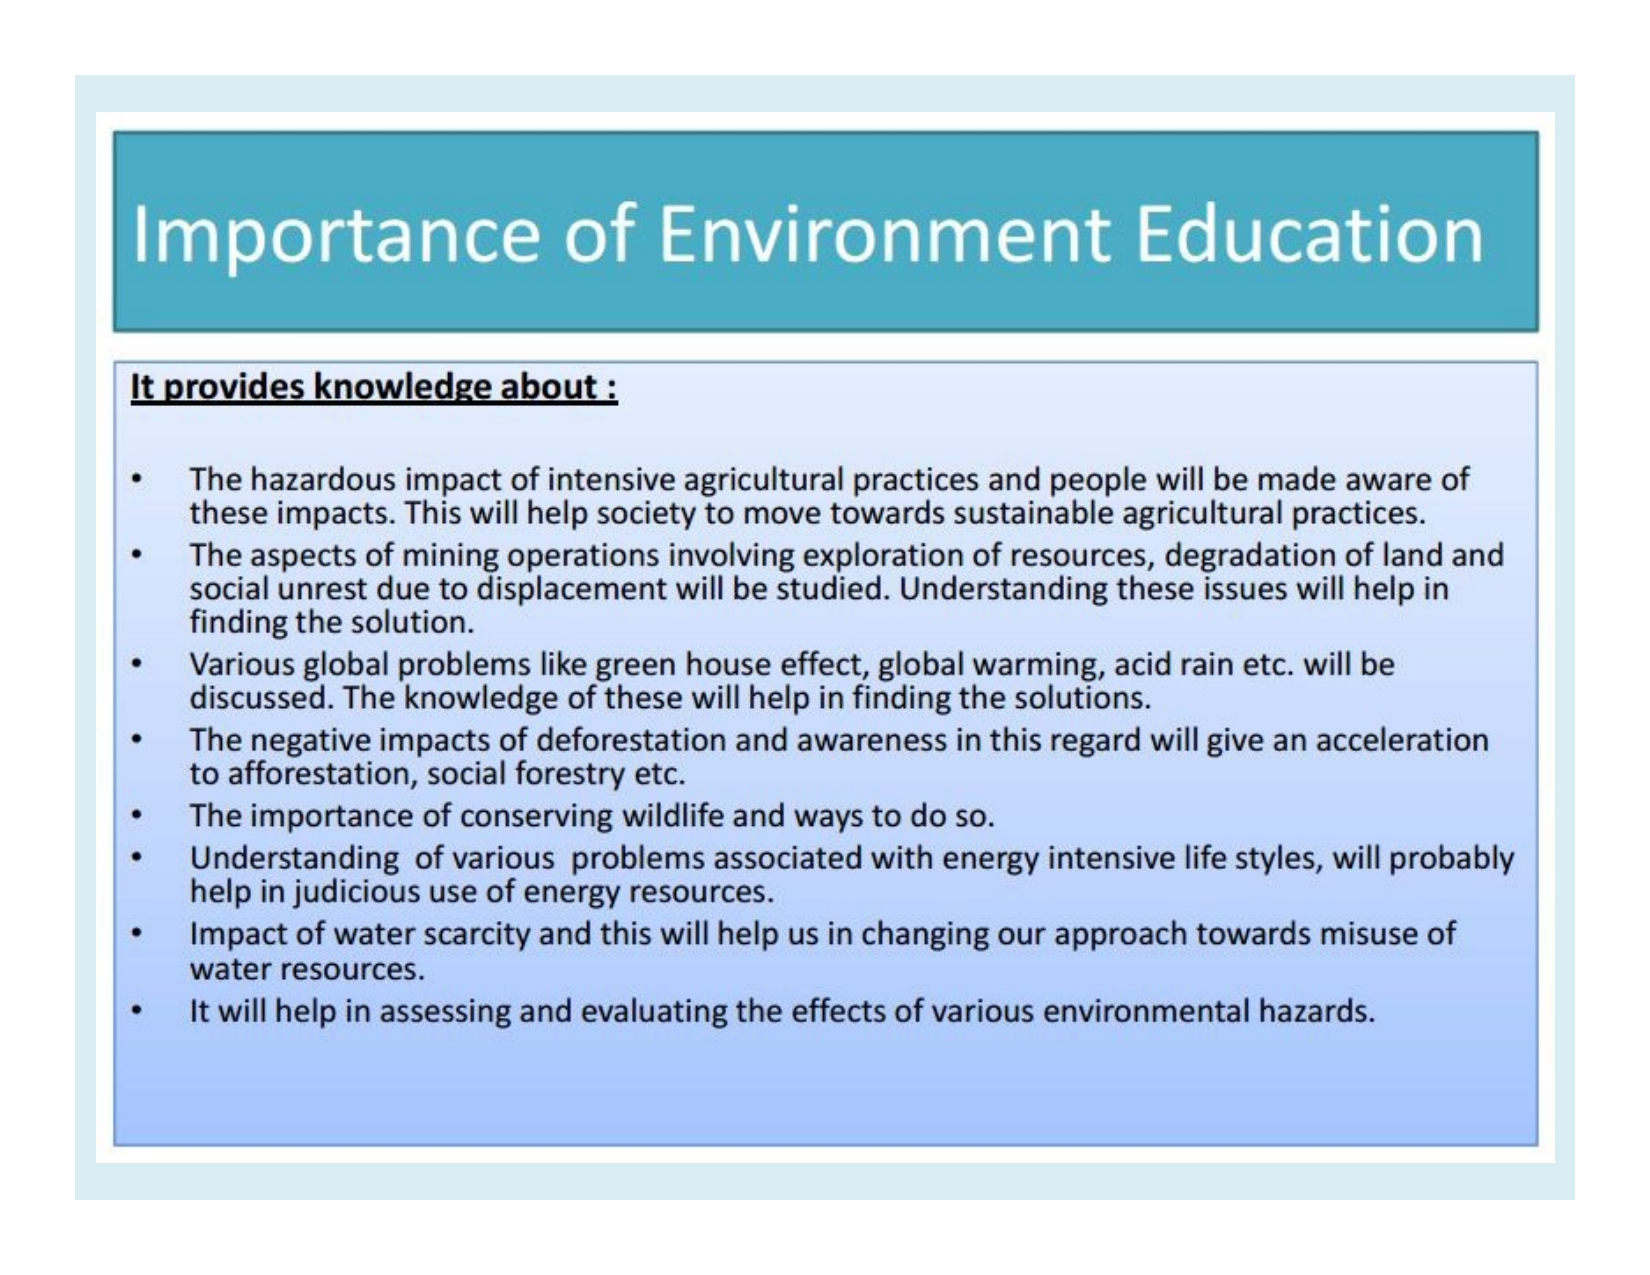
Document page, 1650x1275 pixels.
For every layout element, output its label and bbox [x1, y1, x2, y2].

picture [95, 112, 1555, 1163]
